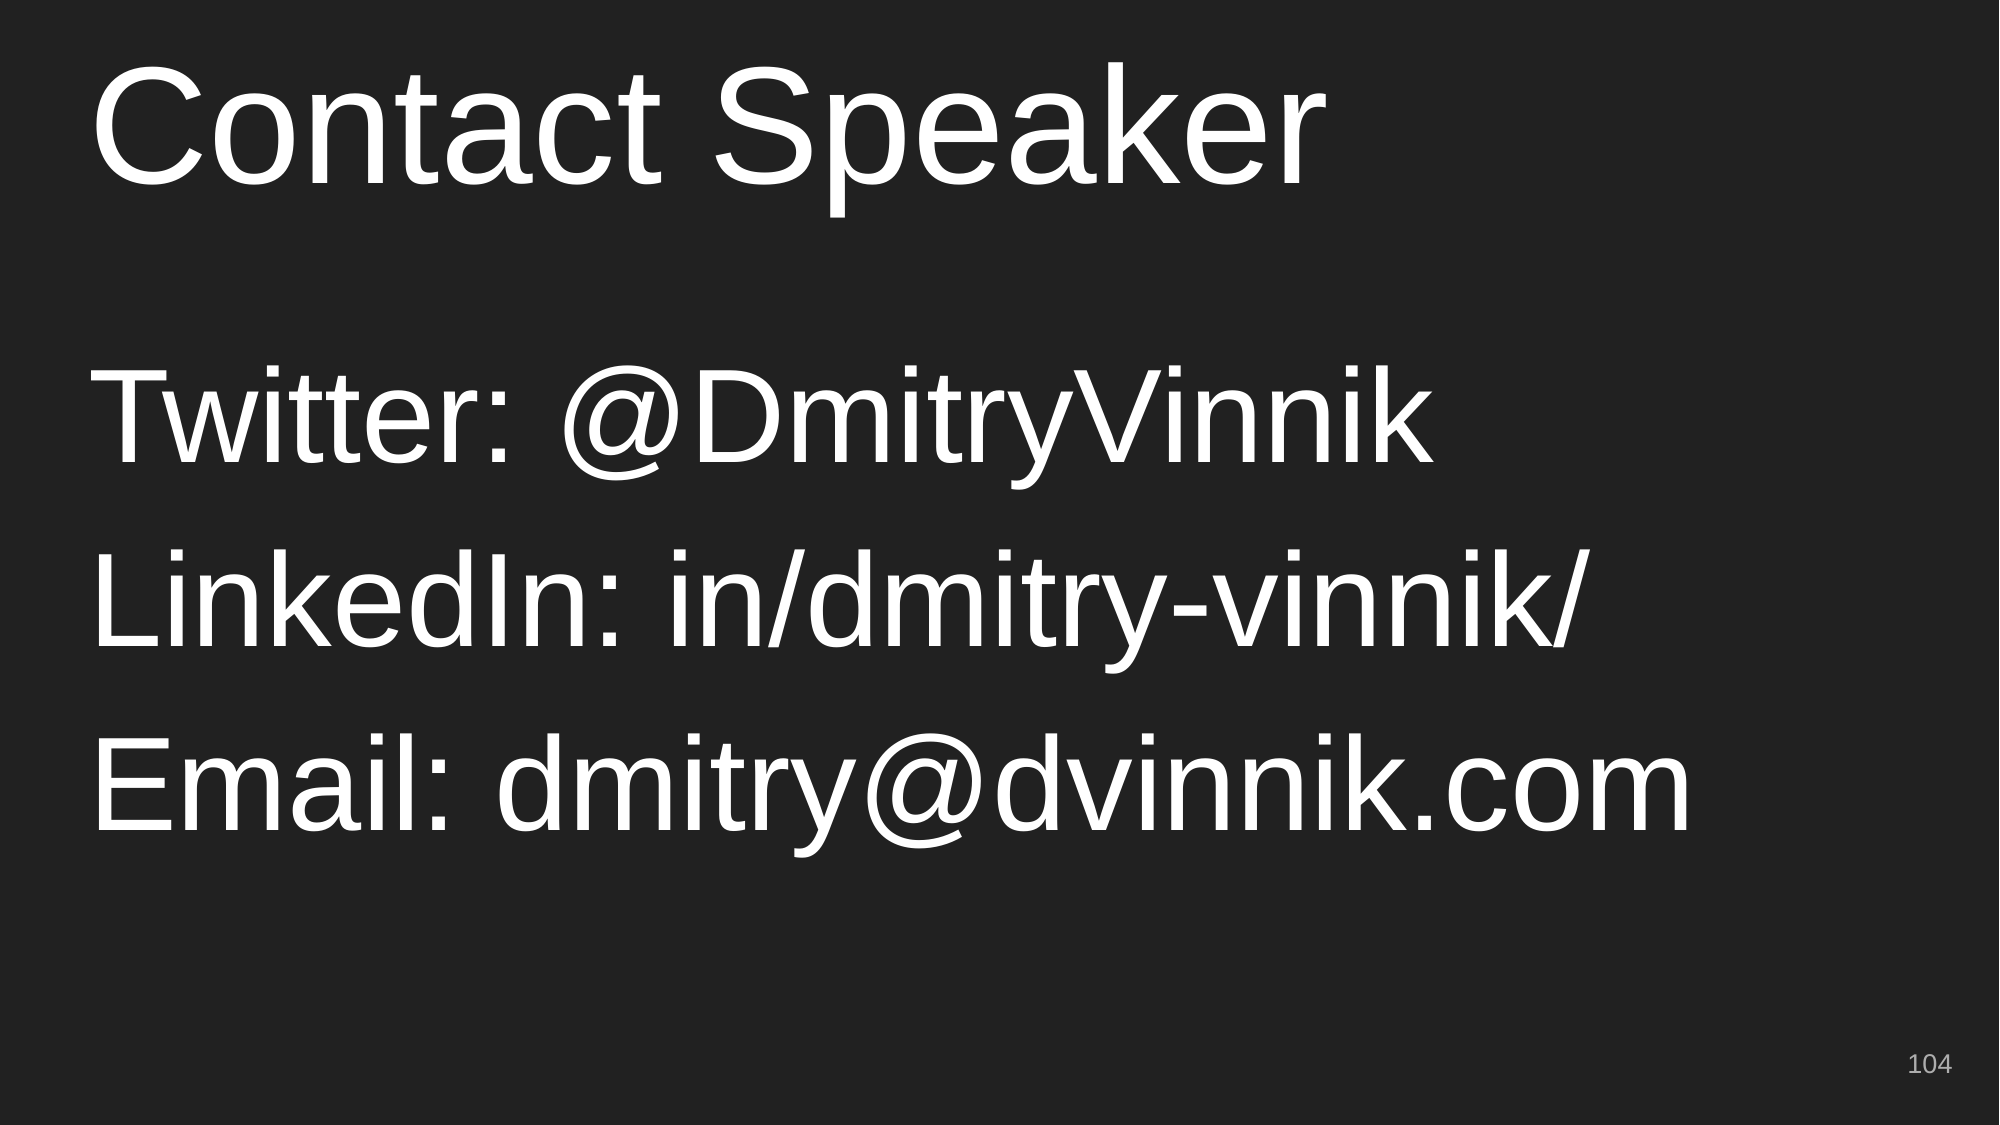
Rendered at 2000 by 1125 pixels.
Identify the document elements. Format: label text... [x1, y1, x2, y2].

slide_number ‹#› [1852, 1019, 1973, 1106]
list Twitter: @DmitryVinnik LinkedIn: in/dmitry-vinnik/ Email: dmitry@dvinnik.com [68, 285, 1932, 1033]
title Contact Speaker [68, 0, 1932, 123]
